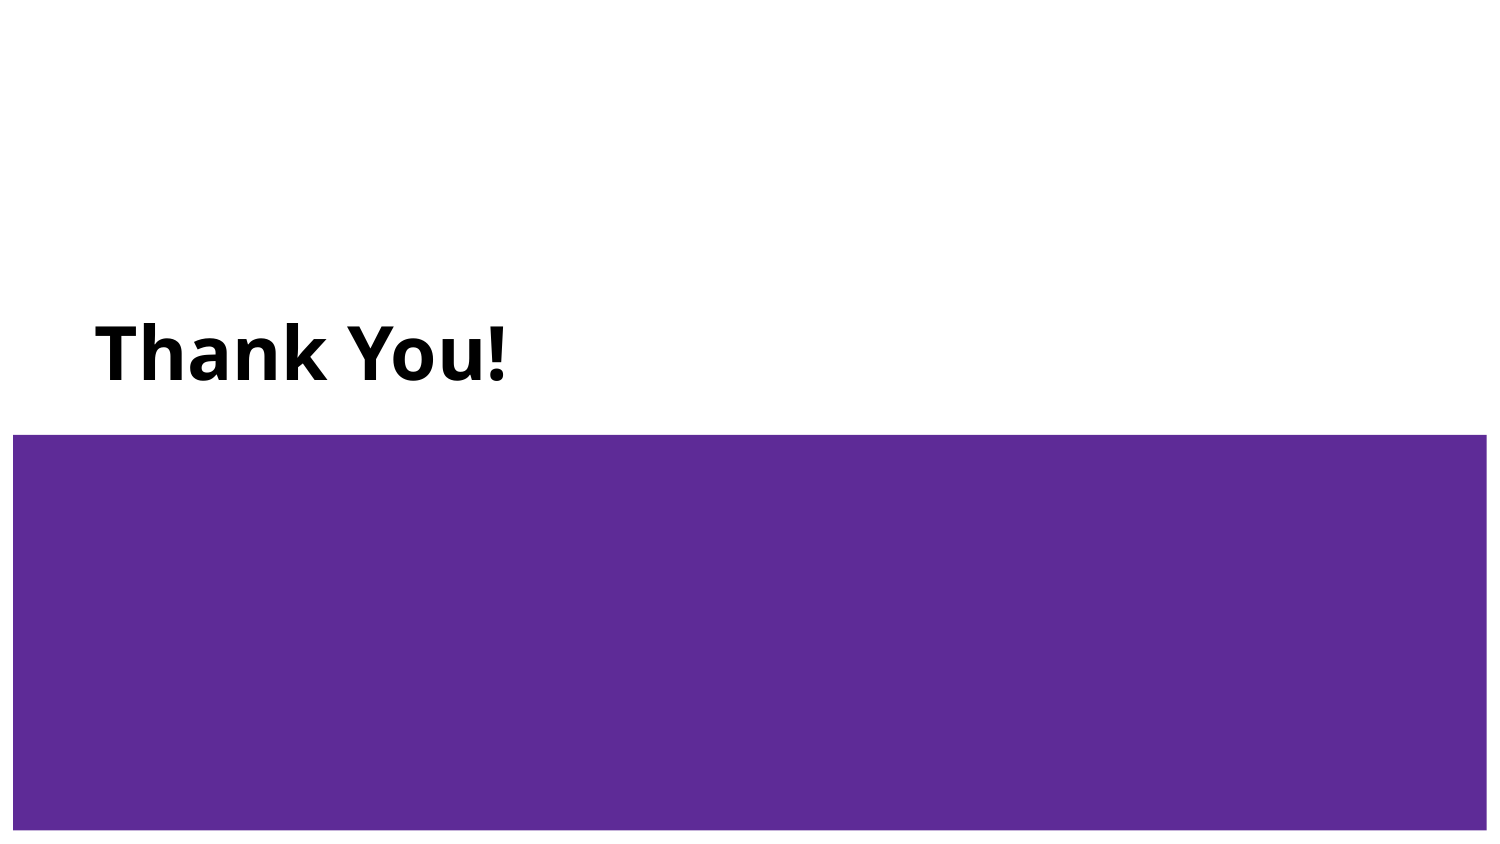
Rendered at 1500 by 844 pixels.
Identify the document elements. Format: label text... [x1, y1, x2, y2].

title Thank You! [79, 281, 1423, 411]
